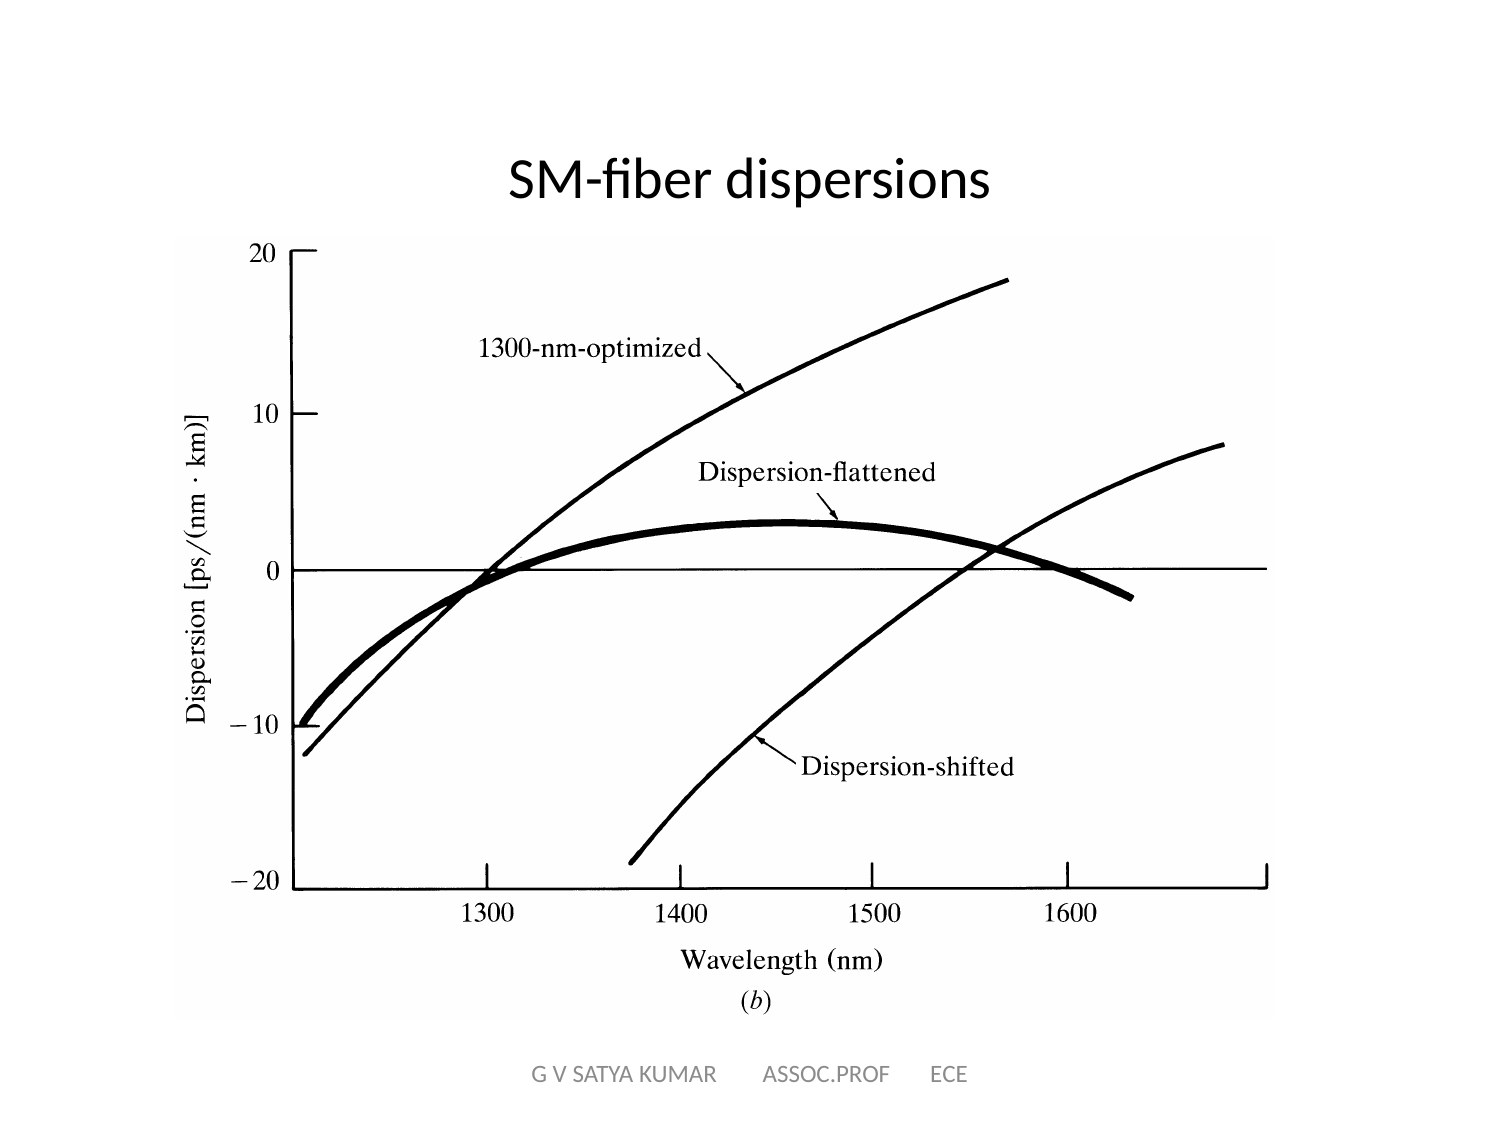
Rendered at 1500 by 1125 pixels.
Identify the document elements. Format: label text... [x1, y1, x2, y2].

footer G V SATYA KUMAR ASSOC.PROF ECE [512, 1042, 988, 1103]
picture [174, 237, 1276, 1019]
title SM-fiber dispersions [112, 99, 1388, 250]
